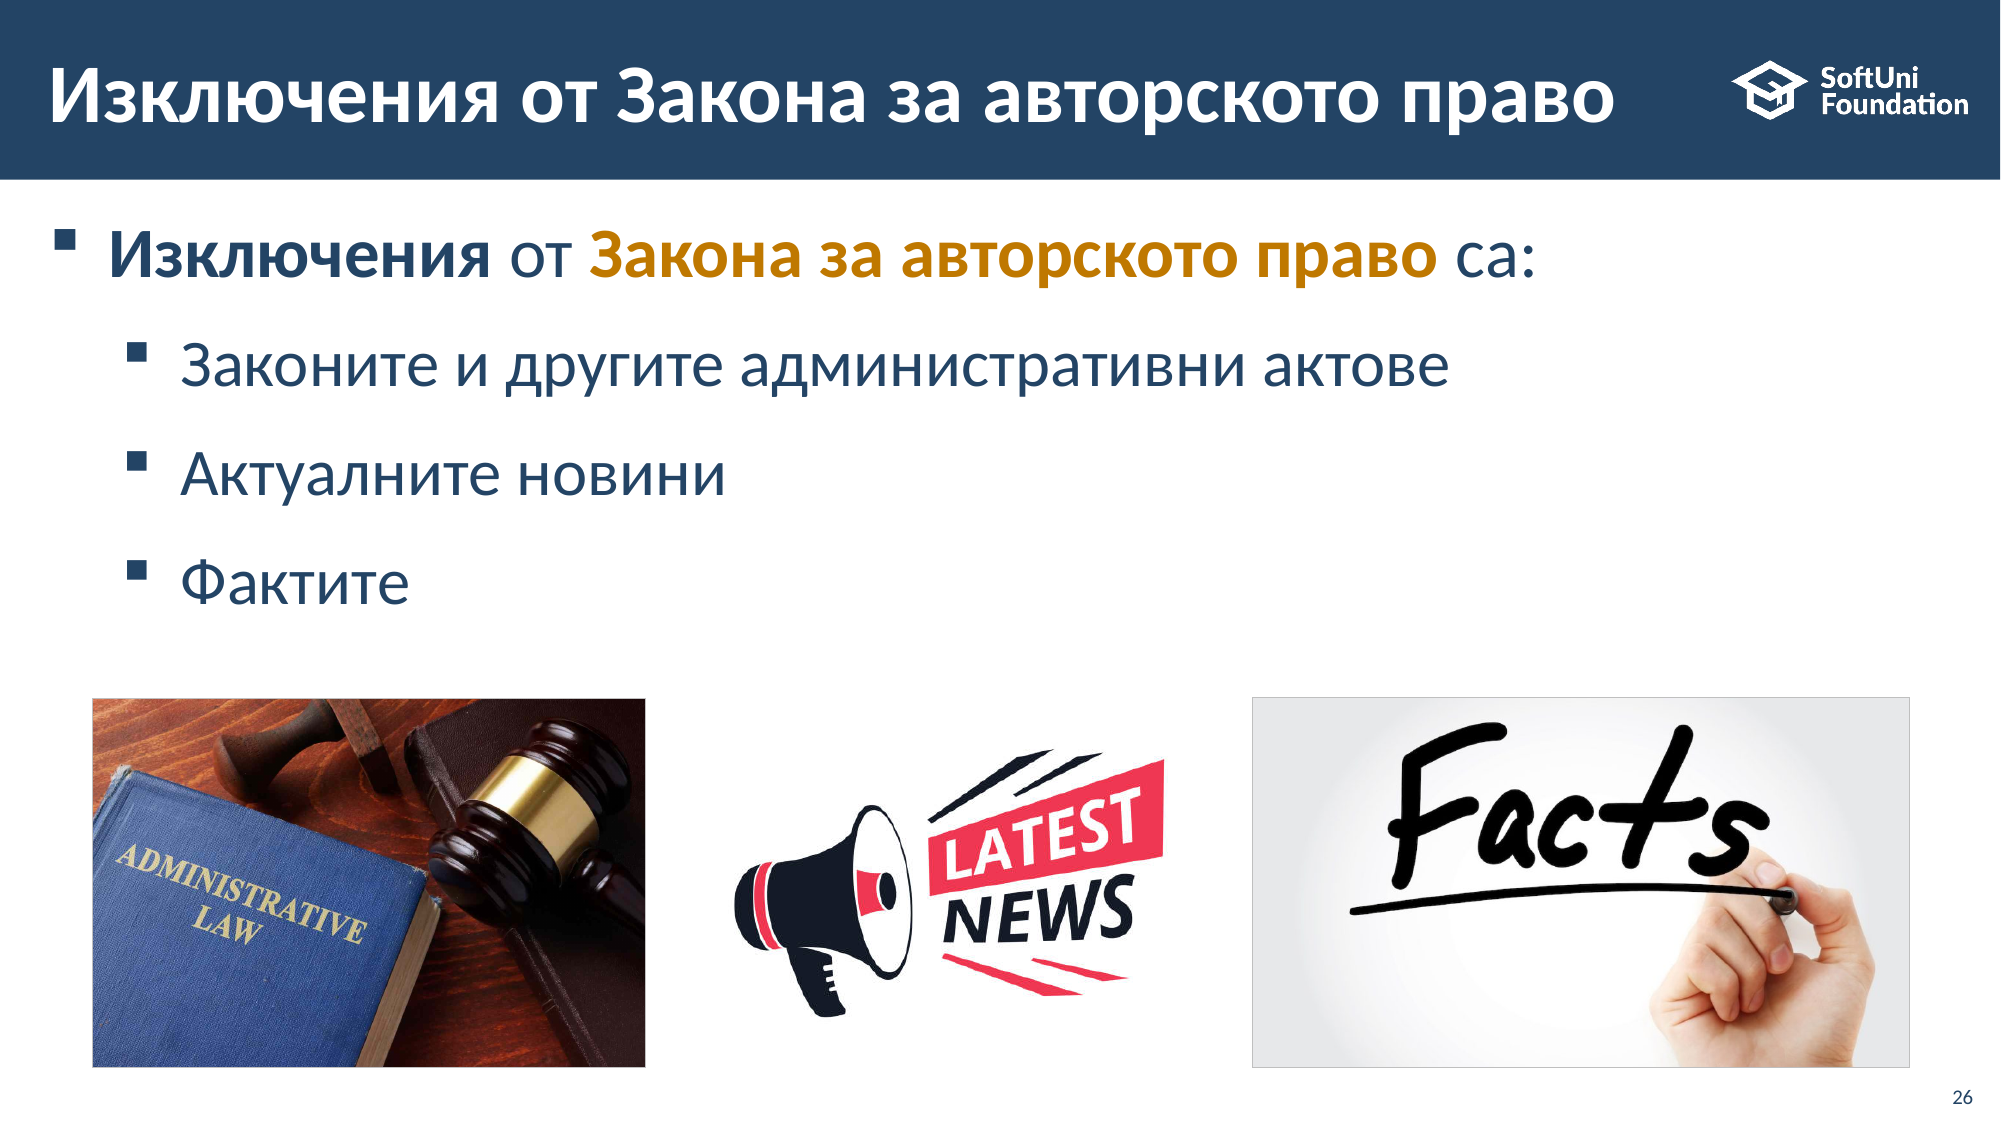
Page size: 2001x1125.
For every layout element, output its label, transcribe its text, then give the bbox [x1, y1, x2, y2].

picture [1252, 697, 1910, 1068]
picture [1731, 60, 1968, 120]
picture [91, 697, 646, 1068]
slide_number 26 [1927, 1067, 1989, 1117]
list Изключения от Закона за авторското право са: Законите и другите административни актове Актуалните новини Фактите [31, 196, 1970, 1104]
title Изключения от Закона за авторското право [31, 16, 1716, 162]
picture [686, 707, 1212, 1058]
